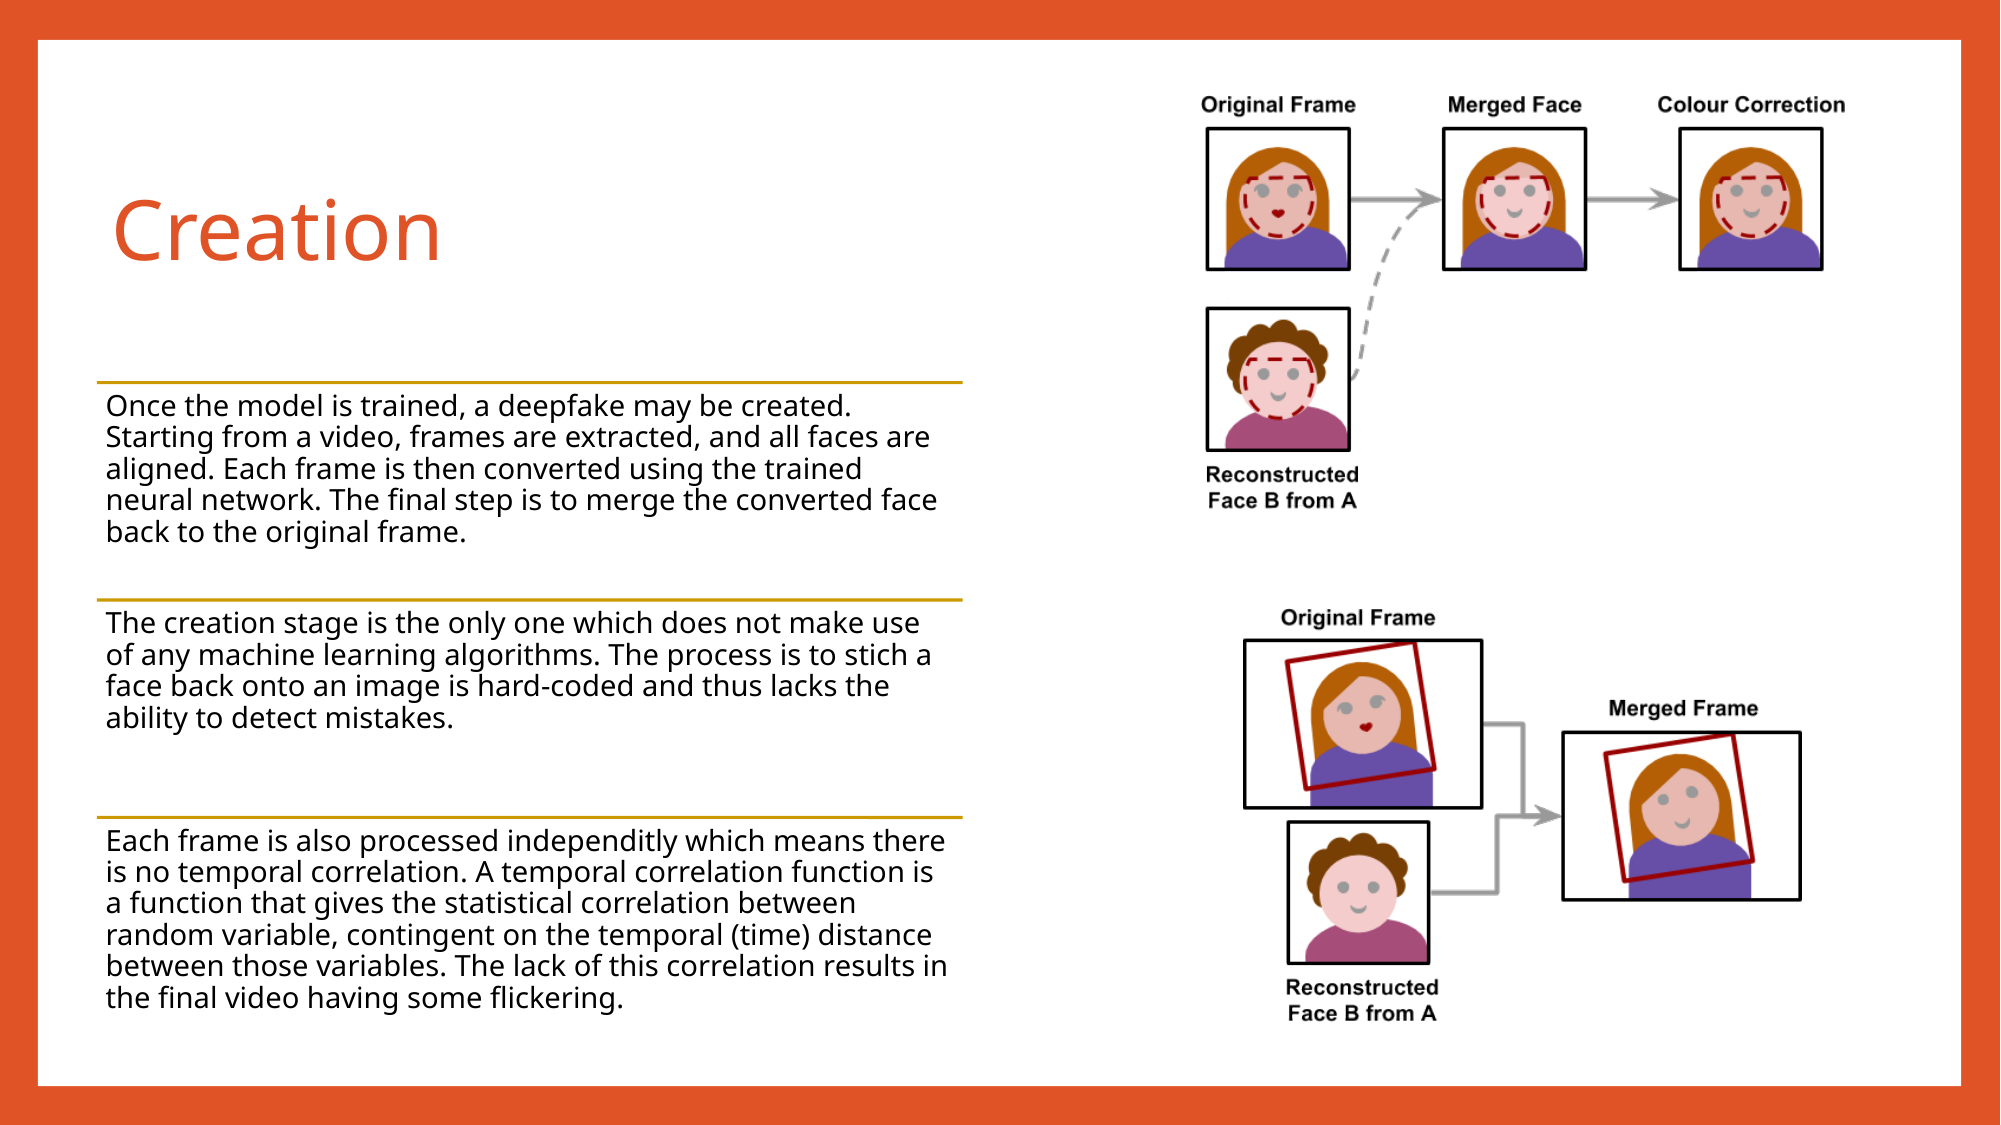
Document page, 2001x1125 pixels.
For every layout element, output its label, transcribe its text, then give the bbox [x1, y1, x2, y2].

picture [1200, 95, 1845, 509]
picture [1243, 607, 1802, 1022]
title Creation [96, 140, 963, 326]
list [96, 381, 963, 1036]
